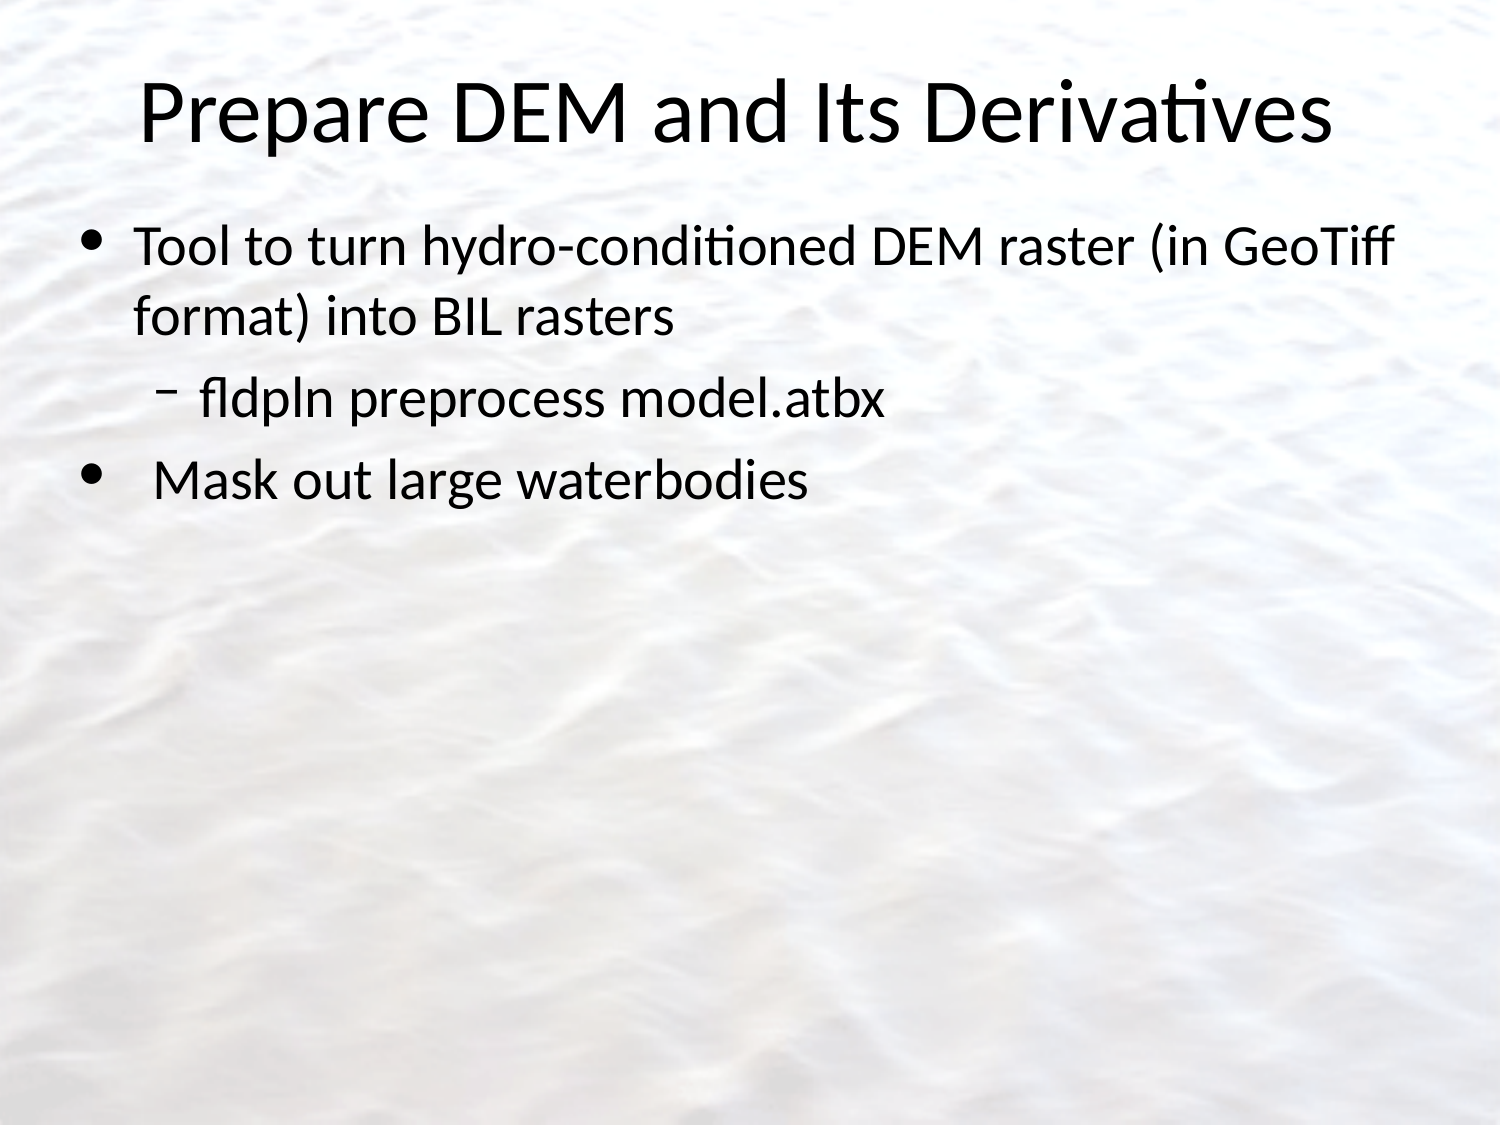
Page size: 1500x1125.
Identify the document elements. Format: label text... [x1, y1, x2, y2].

title Prepare DEM and Its Derivatives [62, 12, 1413, 200]
list Tool to turn hydro-conditioned DEM raster (in GeoTiff format) into BIL rasters fldpln preprocess model.atbx Mask out large waterbodies [62, 200, 1445, 1085]
picture [0, 0, 1500, 1125]
